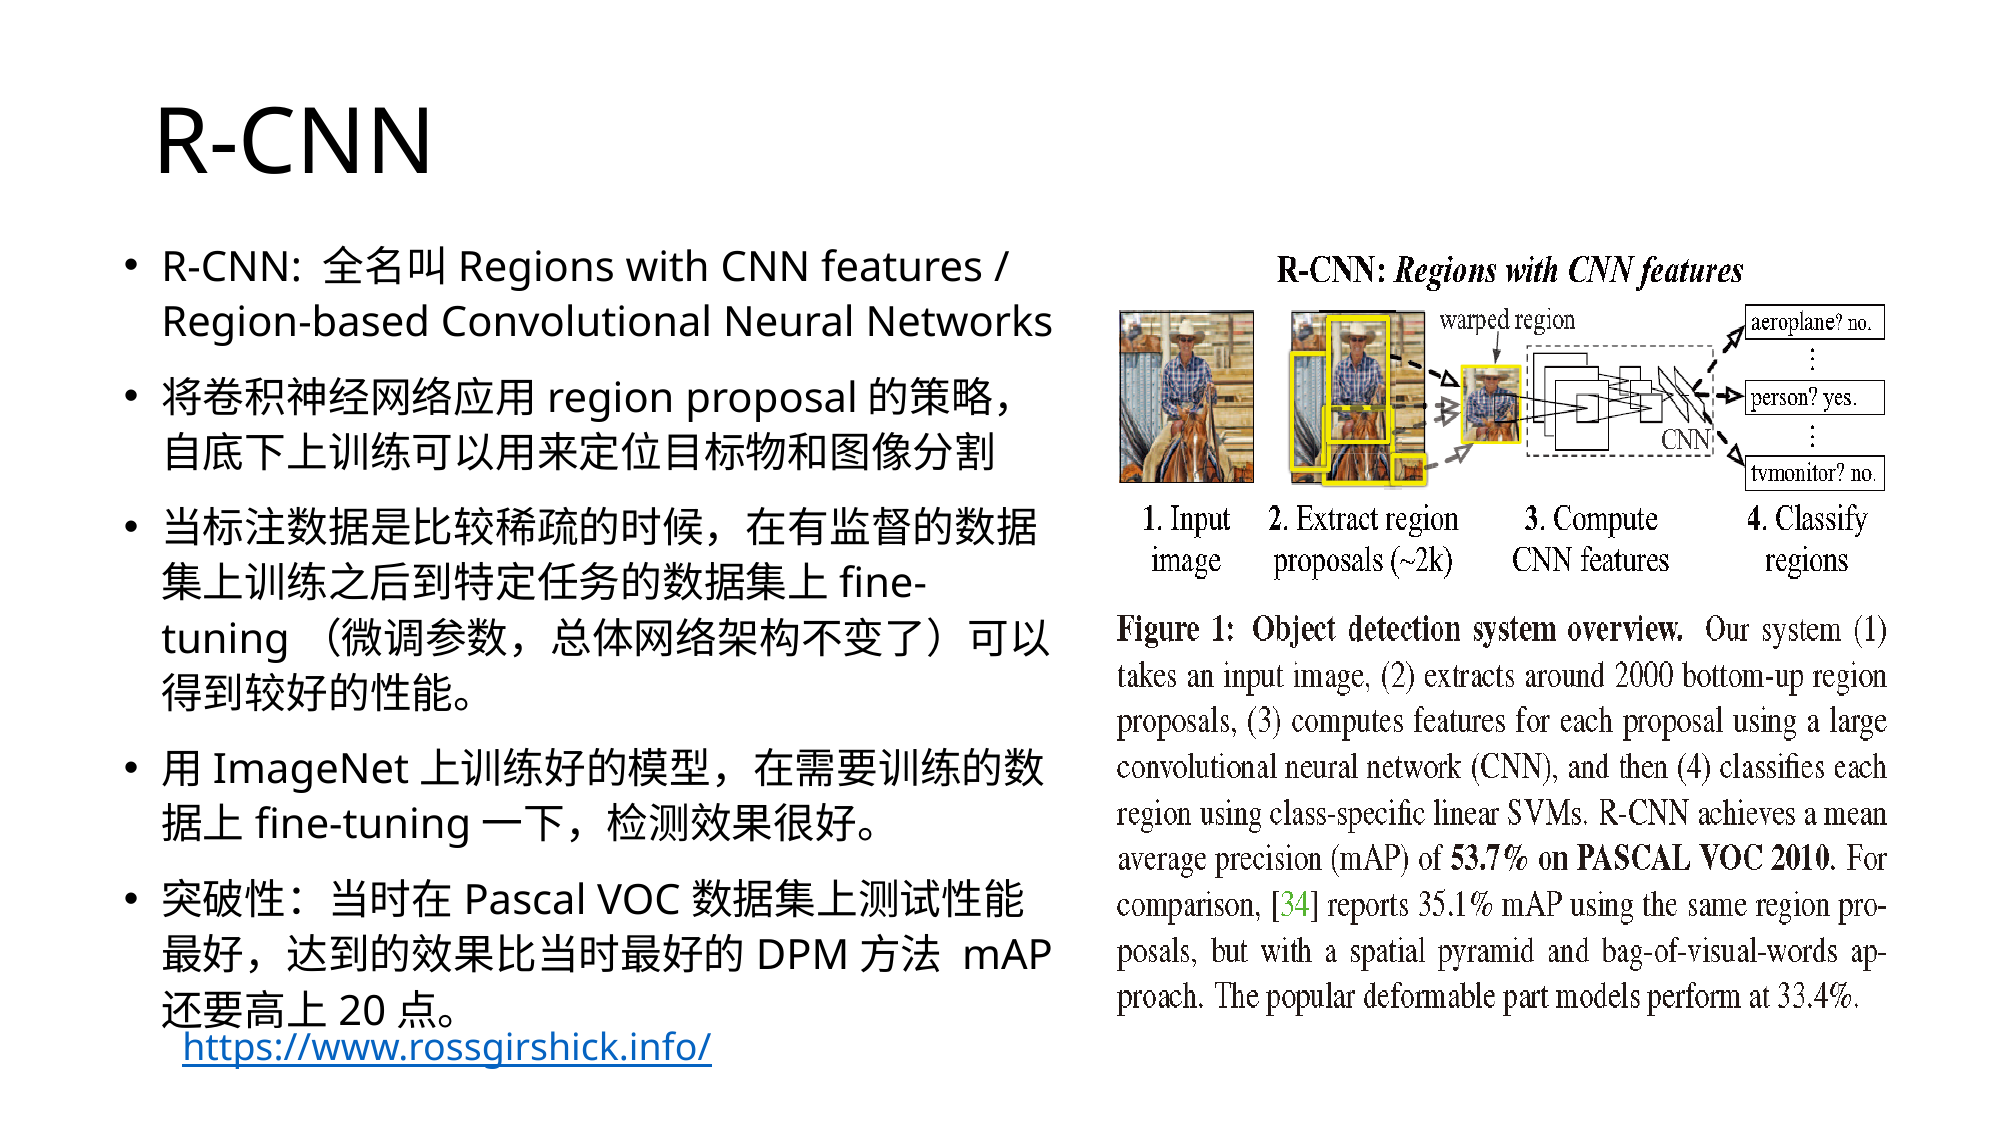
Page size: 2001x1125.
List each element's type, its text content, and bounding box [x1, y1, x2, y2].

text_box https://www.rossgirshick.info/ [167, 1015, 727, 1082]
picture [1097, 211, 1929, 1047]
list R-CNN: 全名叫Regions with CNN features / Region-based Convolutional Neural Networks 将卷积神经网络应用region proposal的策略，自底下上训练可以用来定位目标物和图像分割 当标注数据是比较稀疏的时候，在有监督的数据集上训练之后到特定任务的数据集上fine-tuning（微调参数，总体网络架构不变了）可以得到较好的性能。 用ImageNet上训练好的模型，在需要训练的数据上fine-tuning一下，检测效果很好。 突破性：当时在Pascal VOC数据集上测试性能最好，达到的效果比当时最好的DPM方法 mAP还要高上20点。 [108, 226, 1081, 1067]
title R-CNN [137, 59, 1863, 227]
